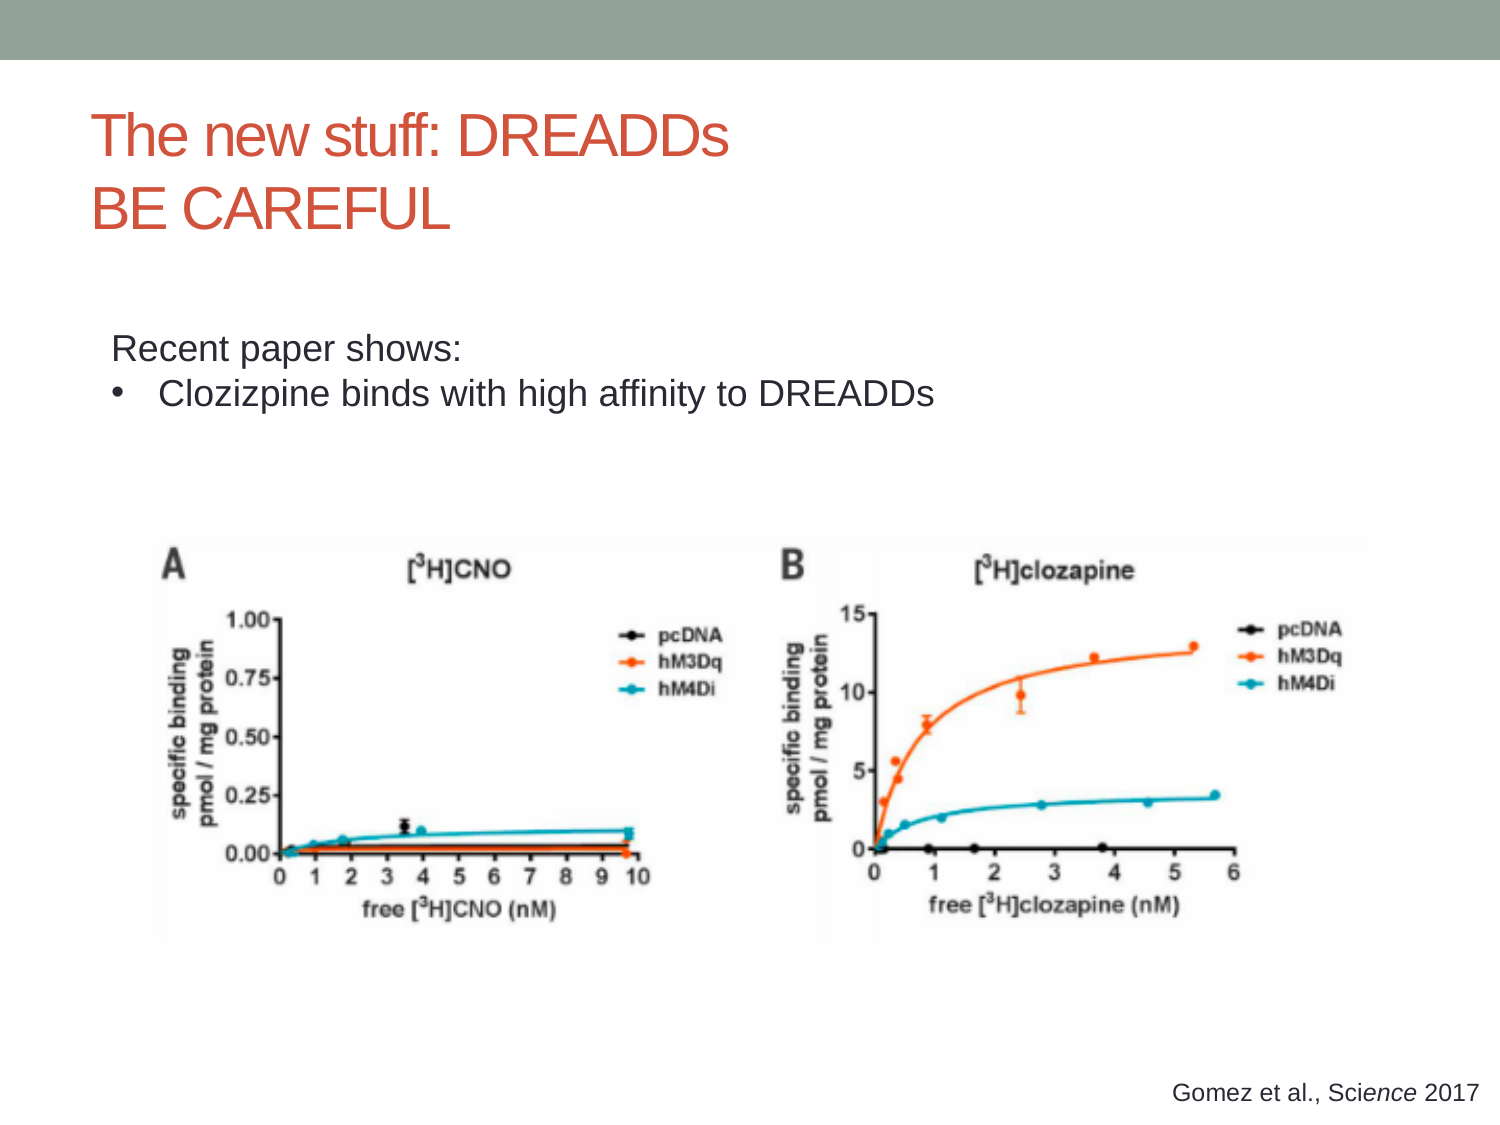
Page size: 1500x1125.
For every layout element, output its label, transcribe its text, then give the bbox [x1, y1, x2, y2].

text_box Gomez et al., Science 2017 [1157, 1069, 1500, 1114]
title The new stuff: DREADDs BE CAREFUL [75, 87, 1425, 250]
text_box Recent paper shows: Clozizpine binds with high affinity to DREADDs [96, 317, 950, 467]
picture [133, 525, 1367, 943]
